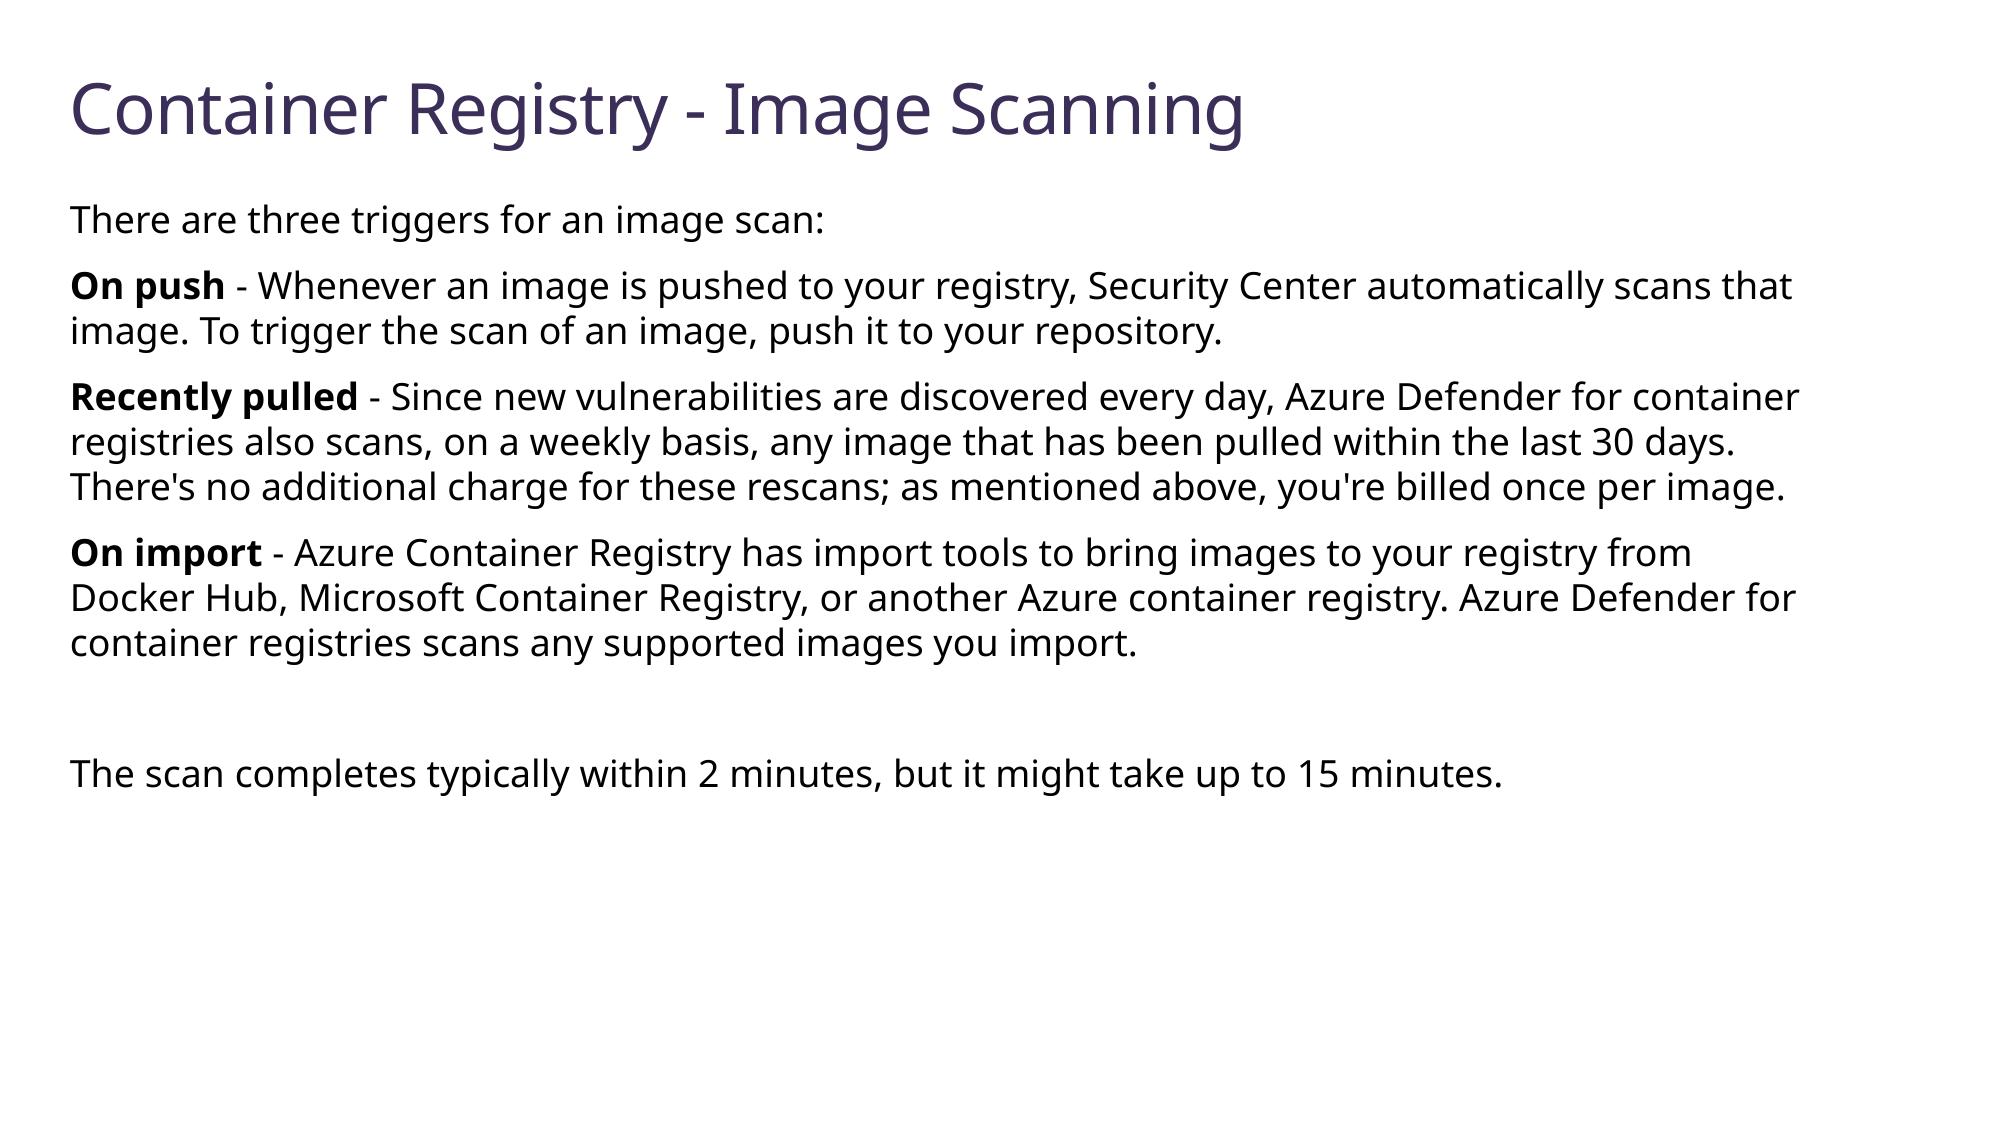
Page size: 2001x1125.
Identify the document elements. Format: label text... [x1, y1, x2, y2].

title Container Registry - Image Scanning [69, 36, 1345, 161]
list There are three triggers for an image scan: On push - Whenever an image is pushed to your registry, Security Center automatically scans that image. To trigger the scan of an image, push it to your repository. Recently pulled - Since new vulnerabilities are discovered every day, Azure Defender for container registries also scans, on a weekly basis, any image that has been pulled within the last 30 days. There's no additional charge for these rescans; as mentioned above, you're billed once per image. On import - Azure Container Registry has import tools to bring images to your registry from Docker Hub, Microsoft Container Registry, or another Azure container registry. Azure Defender for container registries scans any supported images you import. The scan completes typically within 2 minutes, but it might take up to 15 minutes. [69, 196, 1829, 279]
